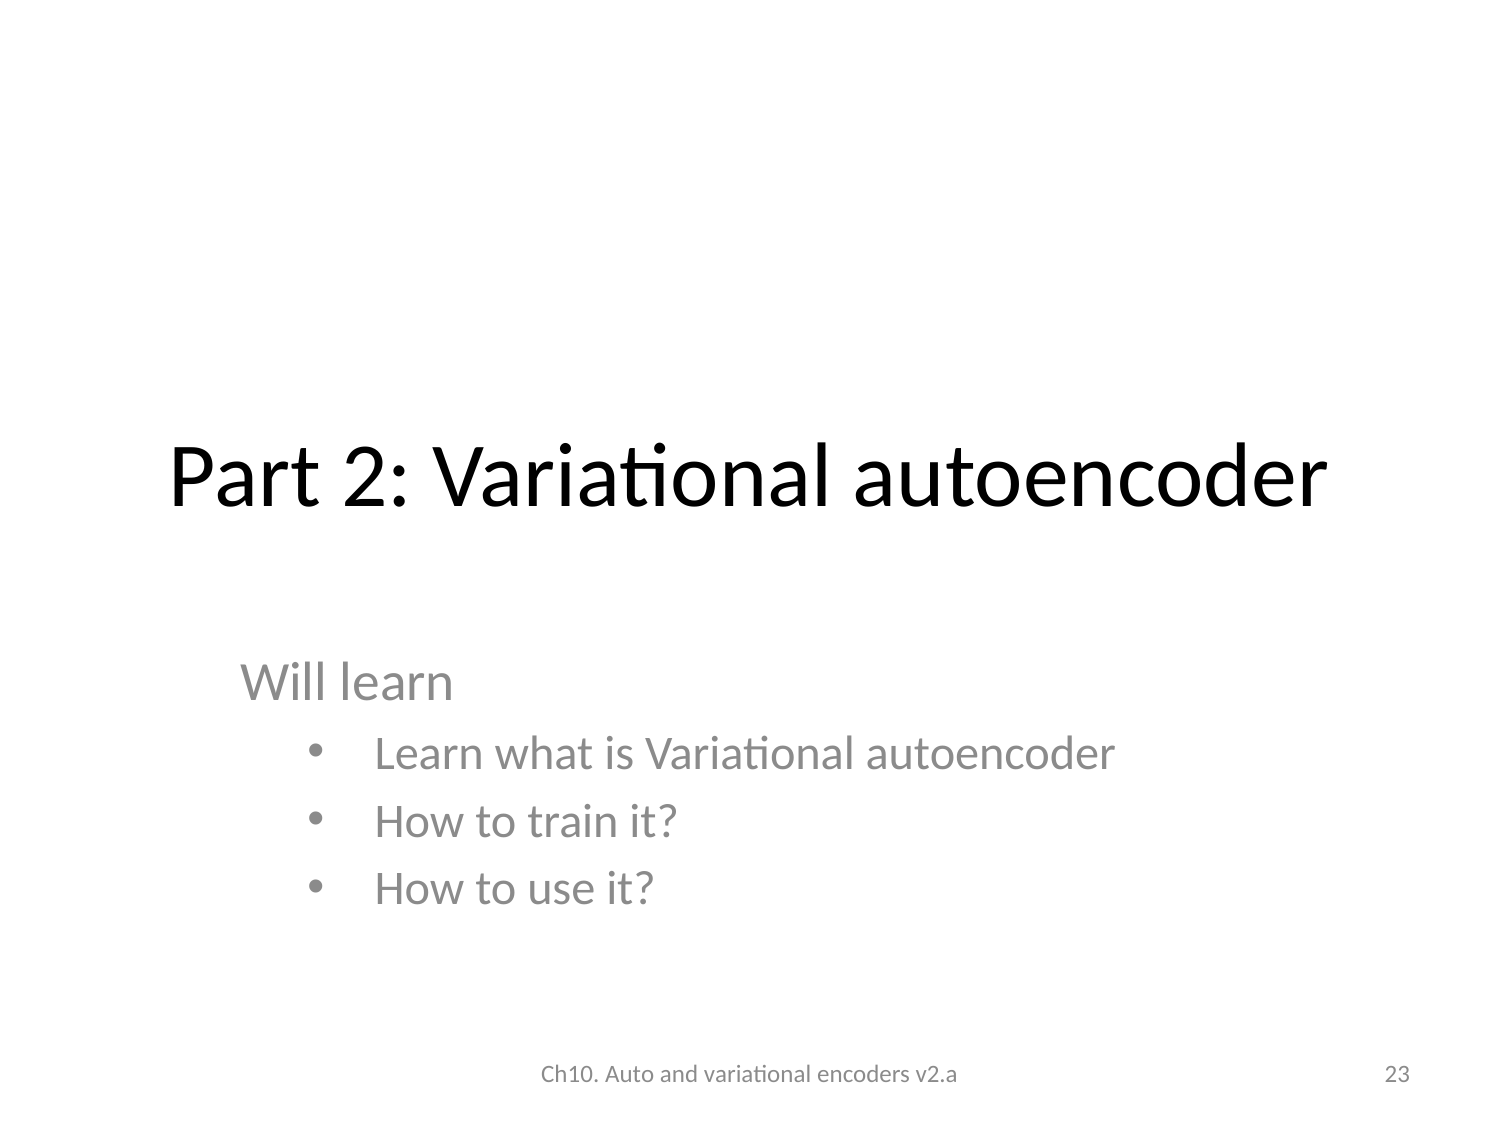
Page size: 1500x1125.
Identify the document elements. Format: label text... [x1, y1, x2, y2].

footer Ch10. Auto and variational encoders v2.a [512, 1042, 988, 1103]
slide_number 23 [1074, 1042, 1425, 1103]
subtitle Will learn Learn what is Variational autoencoder How to train it? How to use it? [225, 637, 1275, 925]
title Part 2: Variational autoencoder [112, 349, 1388, 591]
